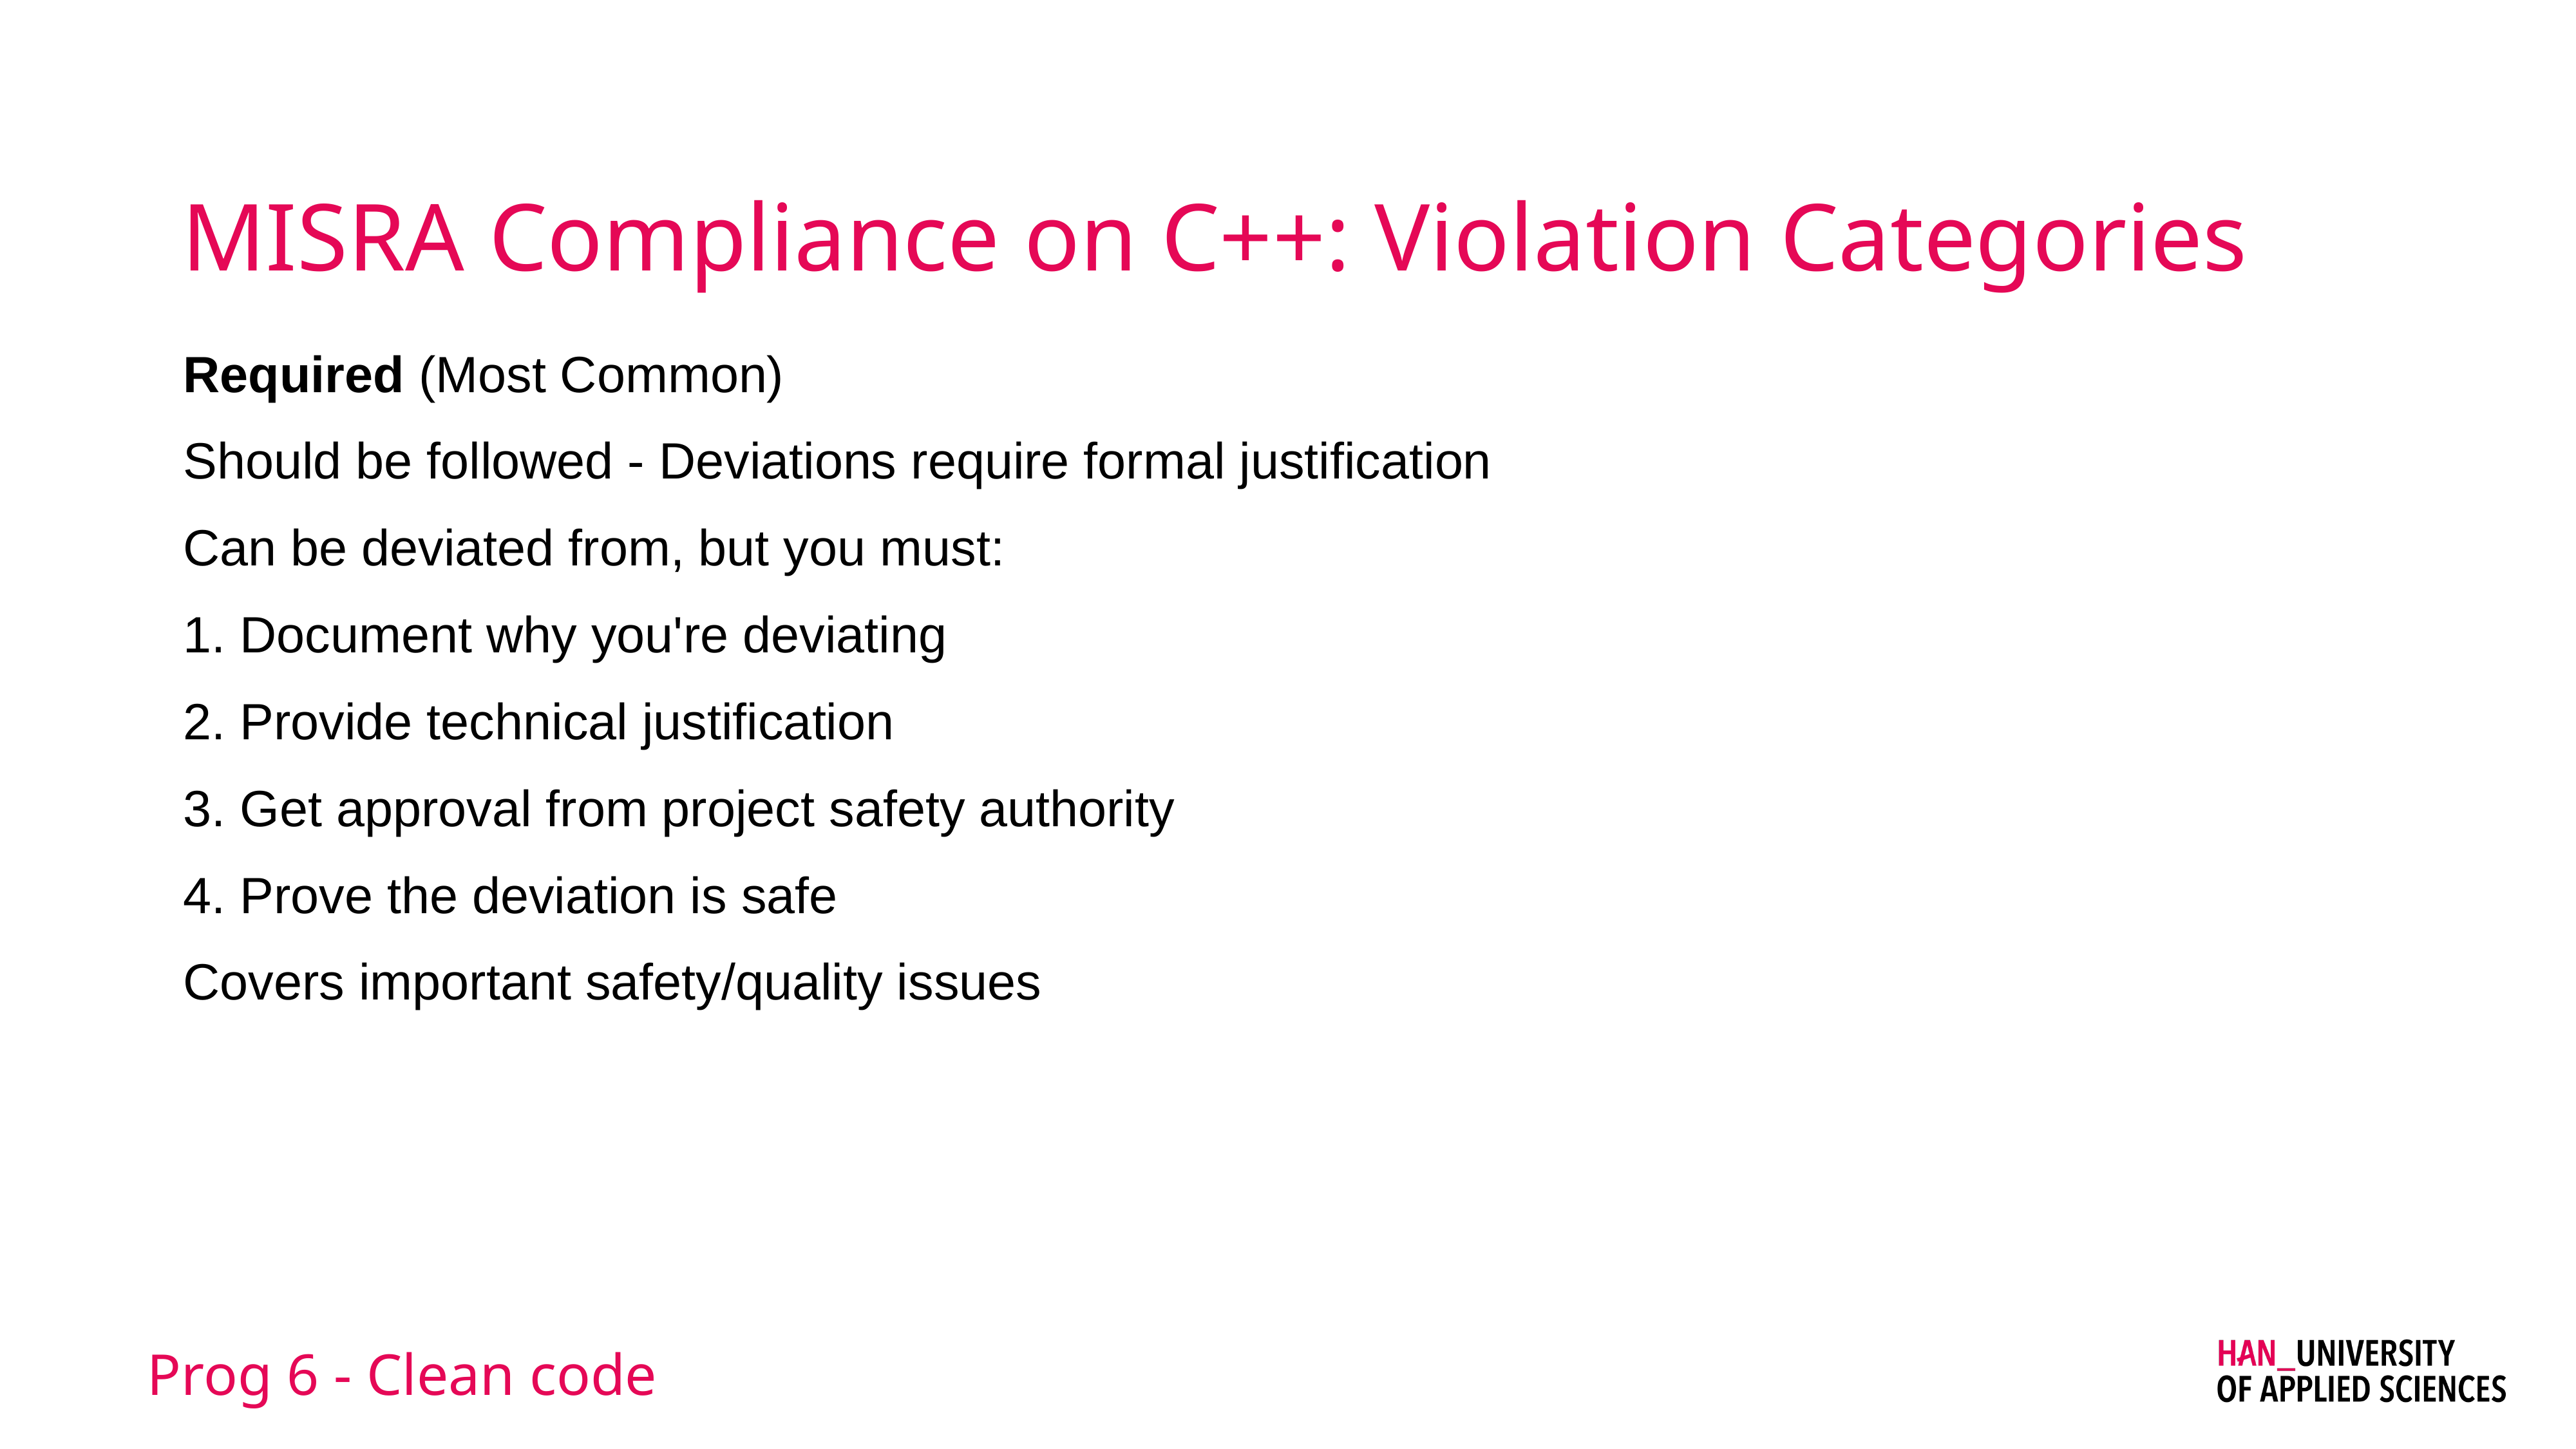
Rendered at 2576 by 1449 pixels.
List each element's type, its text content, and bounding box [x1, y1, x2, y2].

title MISRA Compliance on C++: Violation Categories [176, 77, 2400, 296]
picture [2209, 1313, 2540, 1449]
list Required (Most Common) Should be followed - Deviations require formal justification Can be deviated from, but you must: 1. Document why you're deviating 2. Provide technical justification 3. Get approval from project safety authority 4. Prove the deviation is safe Covers important safety/quality issues [178, 324, 2485, 1307]
